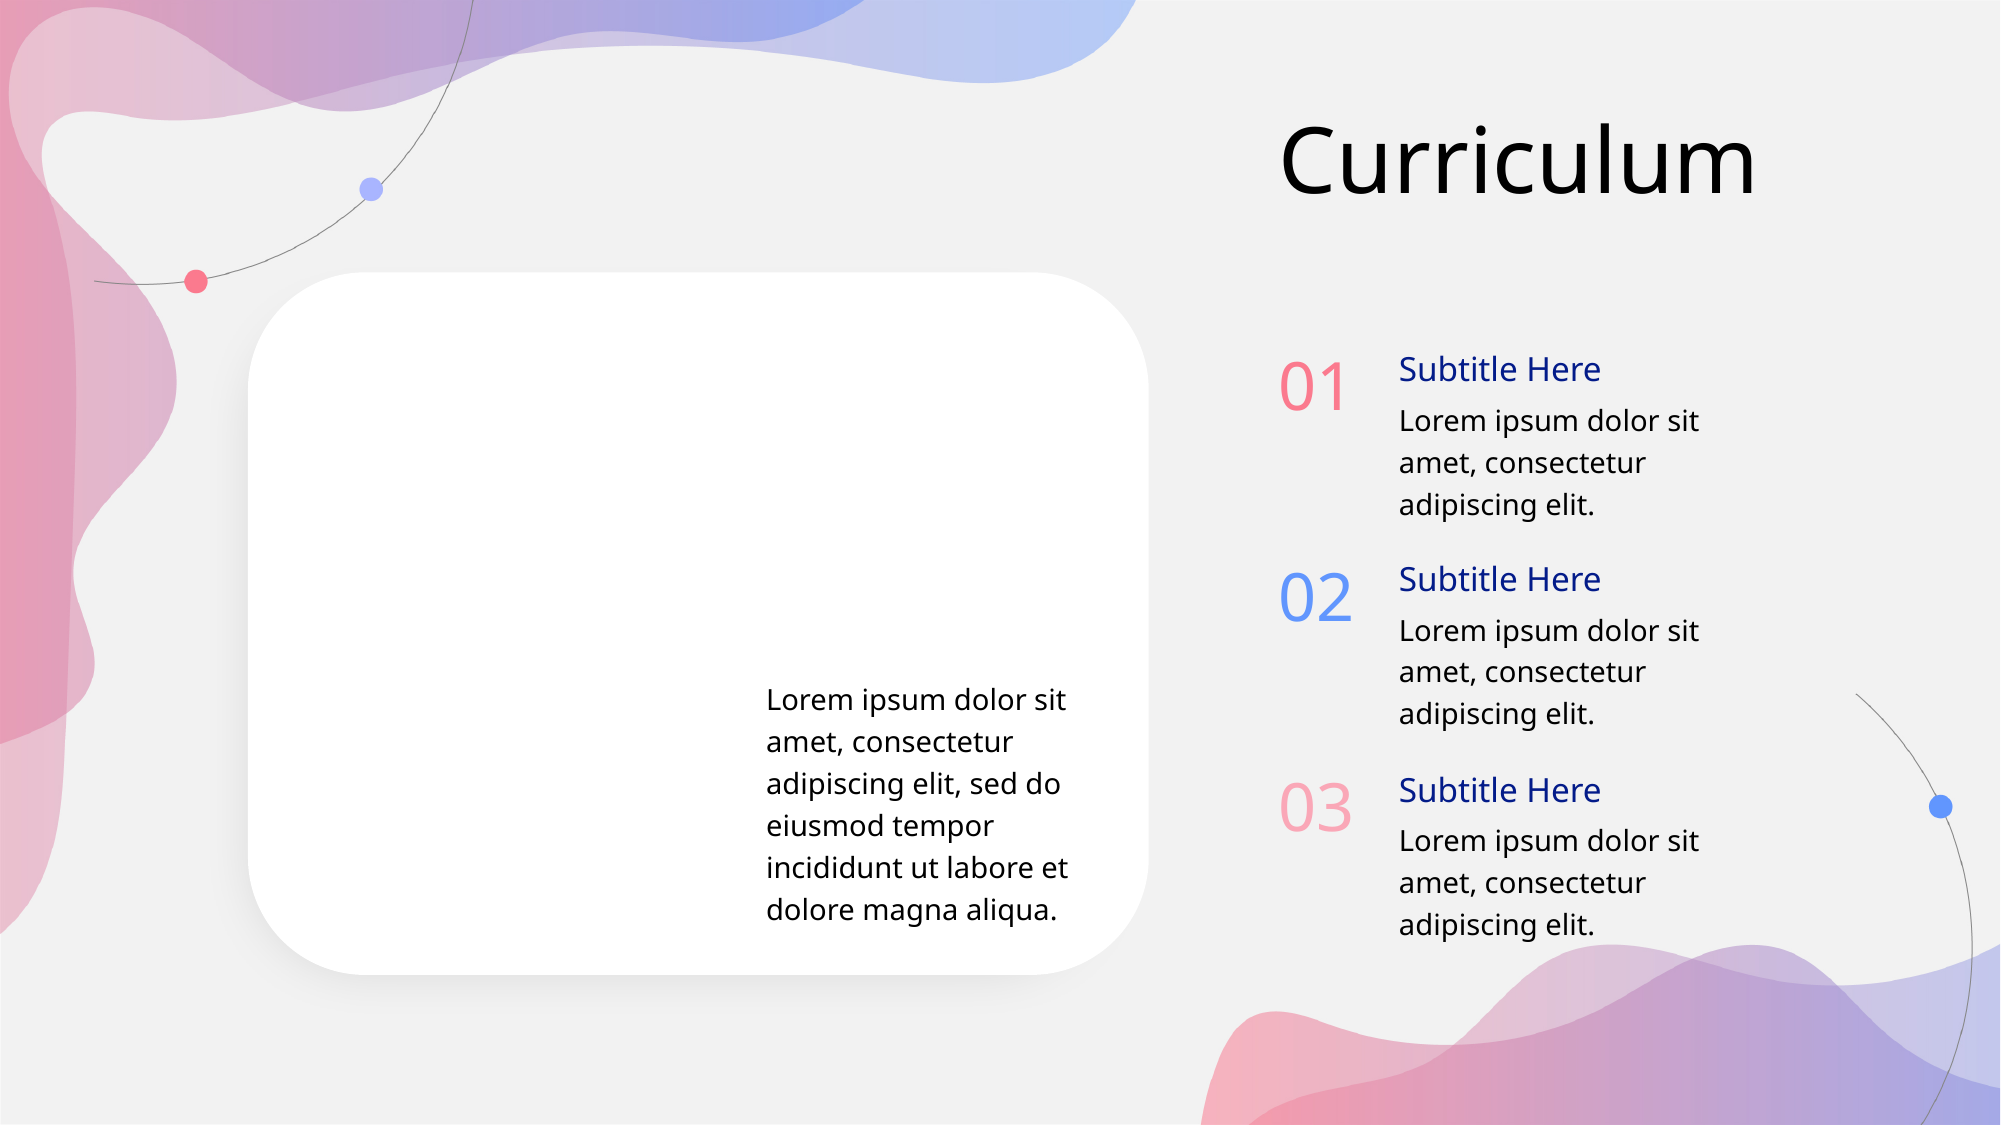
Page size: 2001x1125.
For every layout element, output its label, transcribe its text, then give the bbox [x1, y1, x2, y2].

list Lorem ipsum dolor sit amet, consectetur adipiscing elit. [1398, 607, 1759, 698]
list 03 [1278, 741, 1383, 854]
list 01 [1278, 319, 1383, 432]
list 02 [1278, 530, 1383, 643]
list Lorem ipsum dolor sit amet, consectetur adipiscing elit. [1398, 817, 1759, 909]
title Curriculum [1278, 115, 1899, 219]
picture [0, 0, 2001, 1125]
list Lorem ipsum dolor sit amet, consectetur adipiscing elit. [1398, 397, 1759, 488]
list Subtitle Here [1398, 333, 1759, 397]
list Lorem ipsum dolor sit amet, consectetur adipiscing elit, sed do eiusmod tempor incididunt ut labore et dolore magna aliqua. [766, 667, 1080, 934]
list Subtitle Here [1398, 542, 1759, 607]
list Subtitle Here [1398, 753, 1759, 817]
